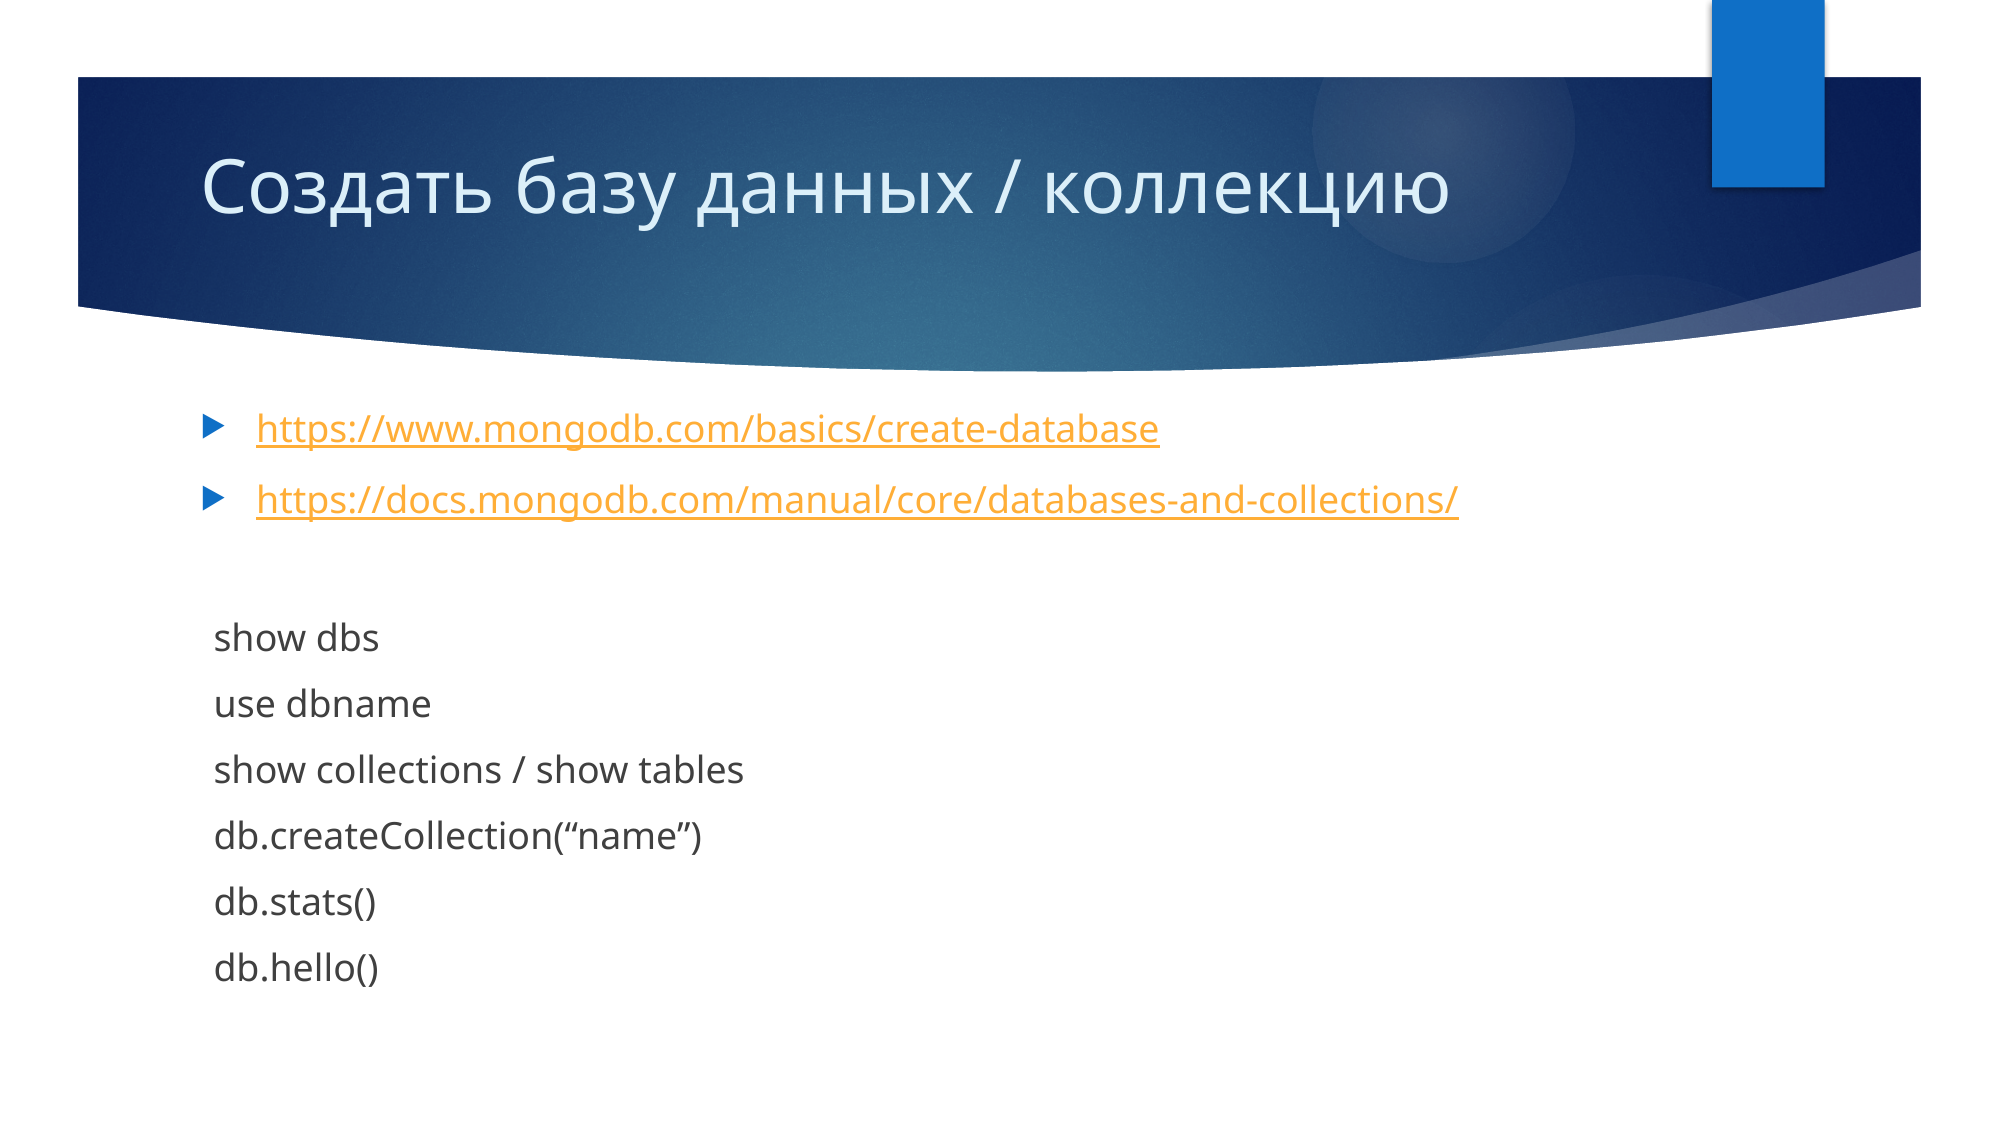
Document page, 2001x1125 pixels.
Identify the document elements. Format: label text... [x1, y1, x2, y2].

title Создать базу данных / коллекцию [184, 125, 1497, 242]
list https://www.mongodb.com/basics/create-database https://docs.mongodb.com/manual/core/databases-and-collections/ show dbs use dbname show collections / show tables db.createCollection(“name”) db.stats() db.hello() [184, 397, 1844, 1083]
